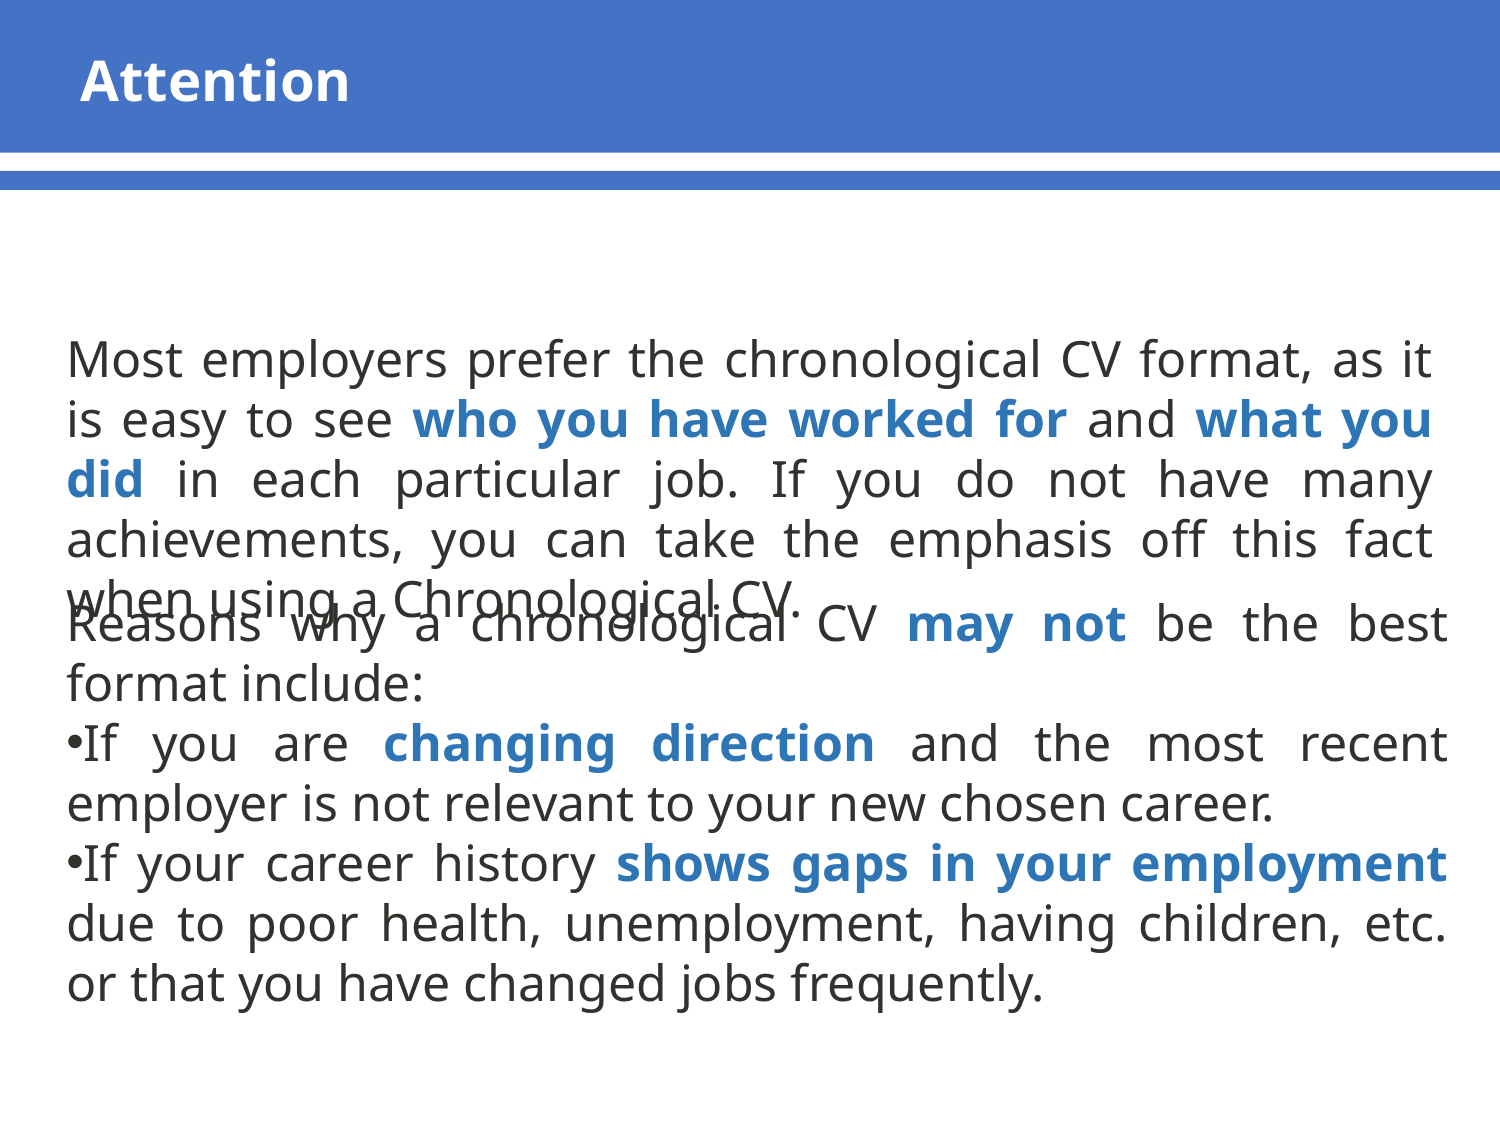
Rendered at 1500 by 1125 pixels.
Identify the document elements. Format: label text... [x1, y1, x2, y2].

text_box Reasons why a chronological CV may not be the best format include: If you are changing direction and the most recent employer is not relevant to your new chosen career. If your career history shows gaps in your employment due to poor health, unemployment, having children, etc. or that you have changed jobs frequently. [51, 584, 1464, 1020]
list Attention [65, 45, 1410, 146]
text_box Most employers prefer the chronological CV format, as it is easy to see who you have worked for and what you did in each particular job. If you do not have many achievements, you can take the emphasis off this fact when using a Chronological CV. [51, 320, 1449, 584]
